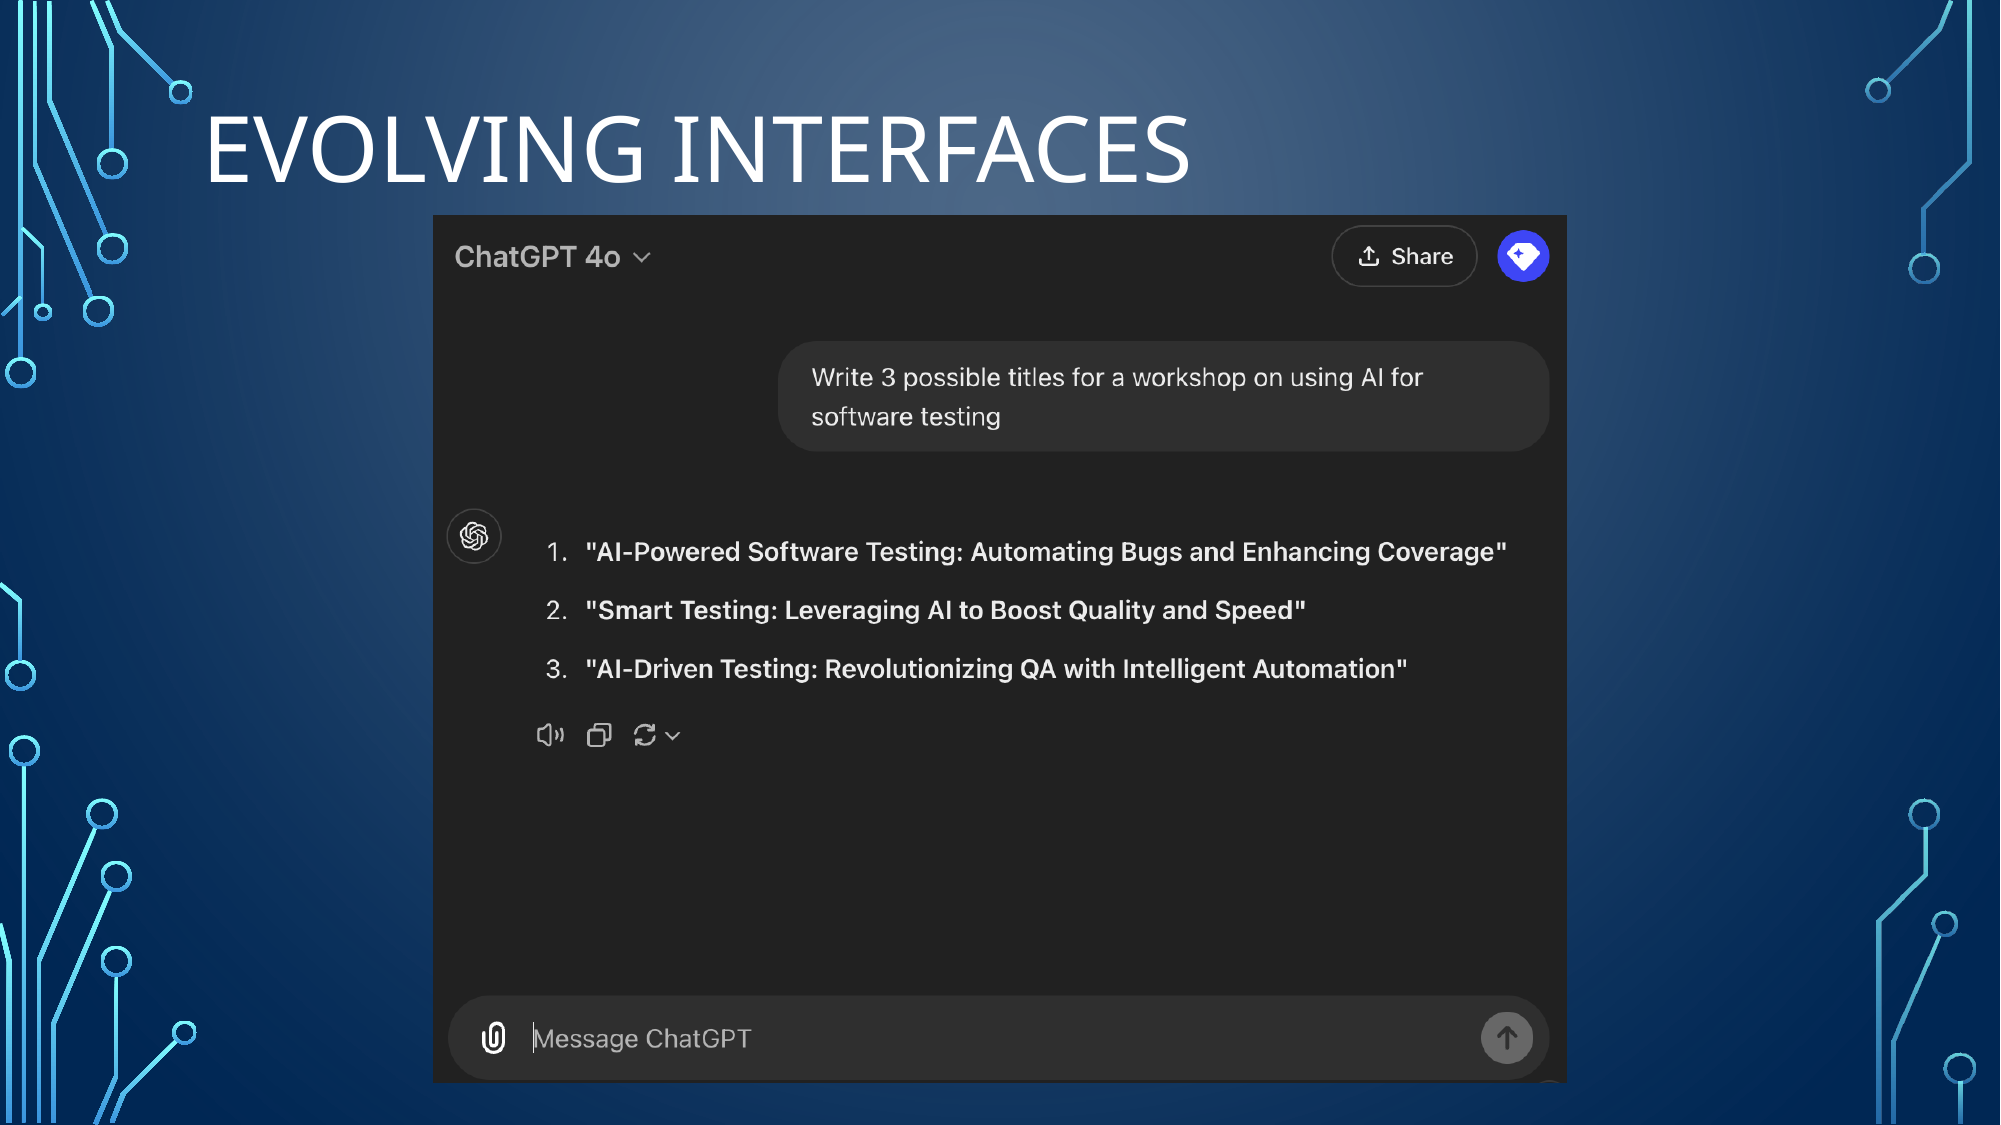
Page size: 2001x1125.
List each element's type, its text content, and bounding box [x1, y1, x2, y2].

title EVOLVING INTERFACES [187, 88, 1813, 216]
picture [432, 215, 1567, 1084]
